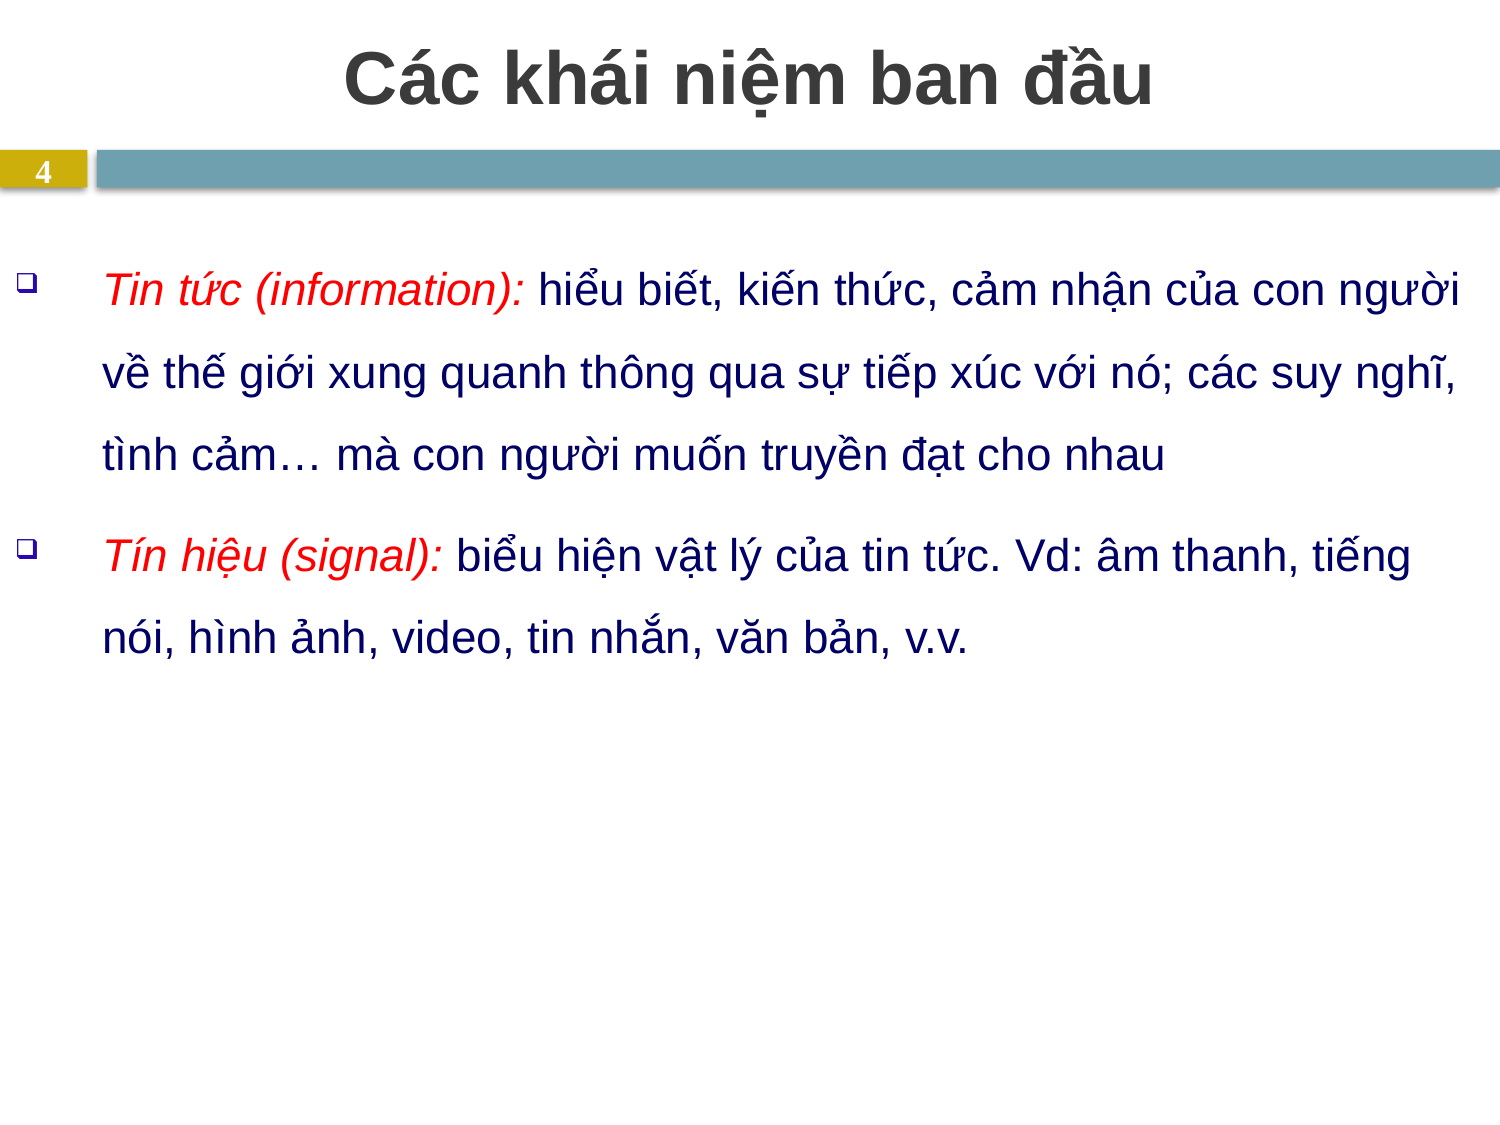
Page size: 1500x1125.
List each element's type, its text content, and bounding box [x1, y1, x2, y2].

list Tin tức (information): hiểu biết, kiến thức, cảm nhận của con người về thế giới xung quanh thông qua sự tiếp xúc với nó; các suy nghĩ, tình cảm… mà con người muốn truyền đạt cho nhau Tín hiệu (signal): biểu hiện vật lý của tin tức. Vd: âm thanh, tiếng nói, hình ảnh, video, tin nhắn, văn bản, v.v. [0, 224, 1500, 813]
slide_number 4 [0, 149, 88, 191]
title Các khái niệm ban đầu [0, 12, 1500, 138]
